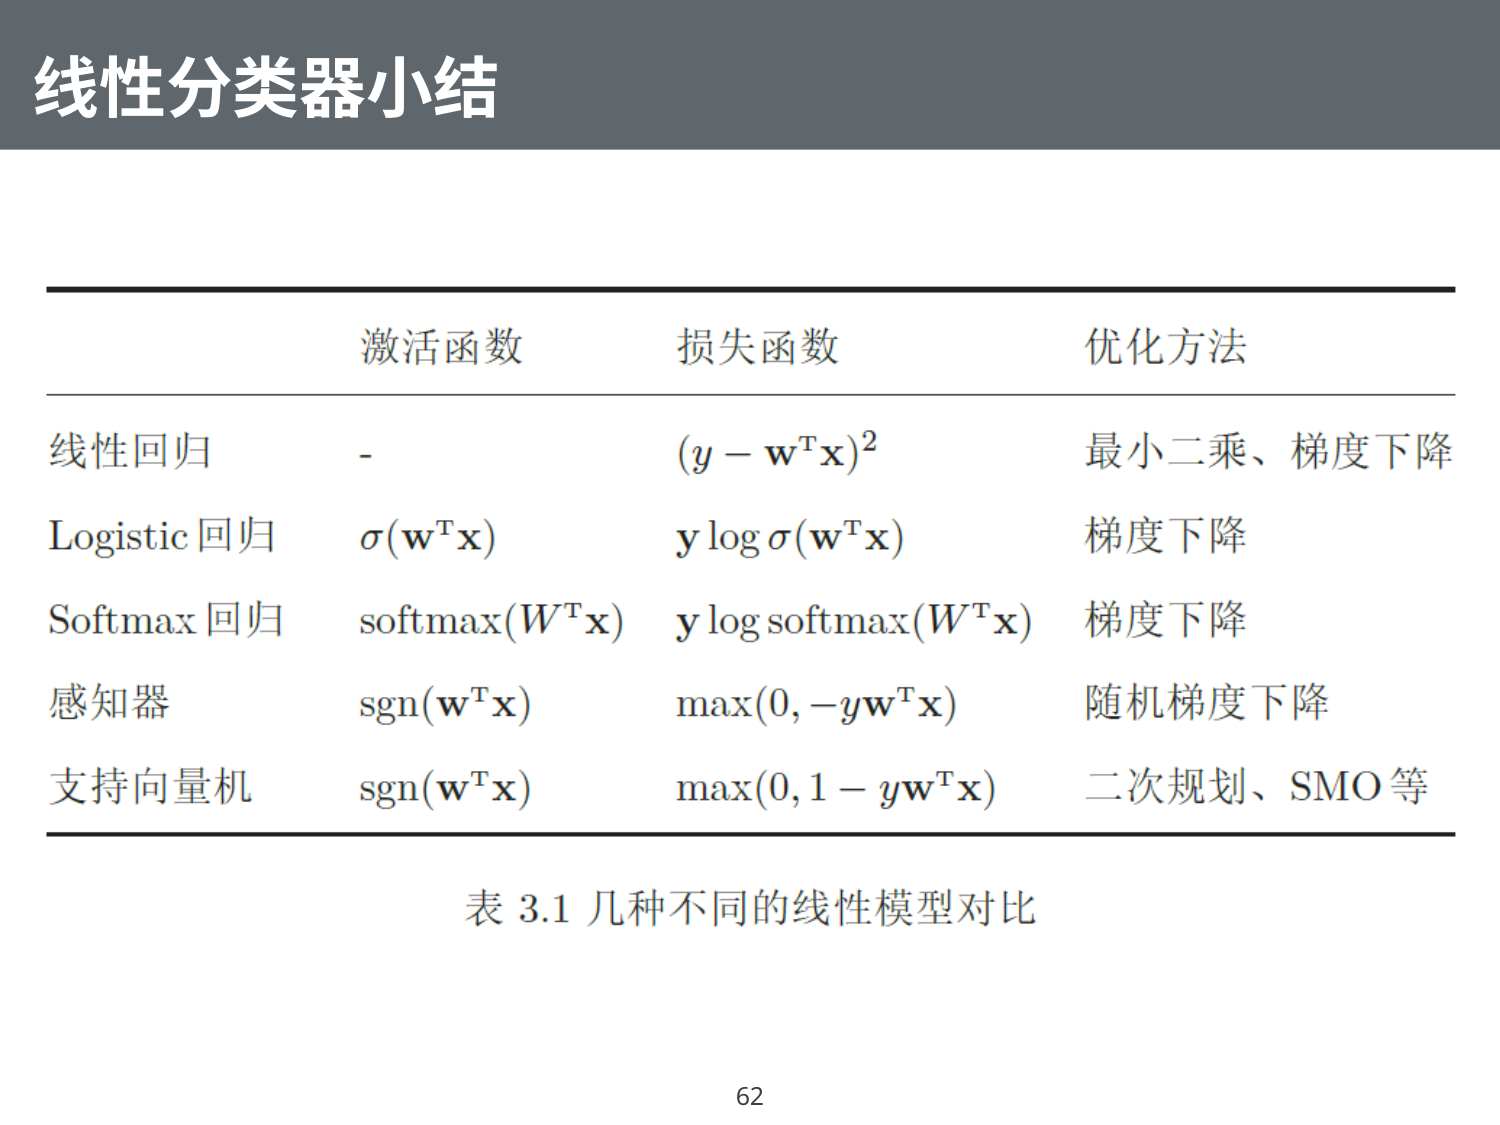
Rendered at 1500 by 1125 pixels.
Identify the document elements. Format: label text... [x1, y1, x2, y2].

title 线性分类器小结 [17, 16, 1483, 134]
picture [38, 270, 1474, 947]
